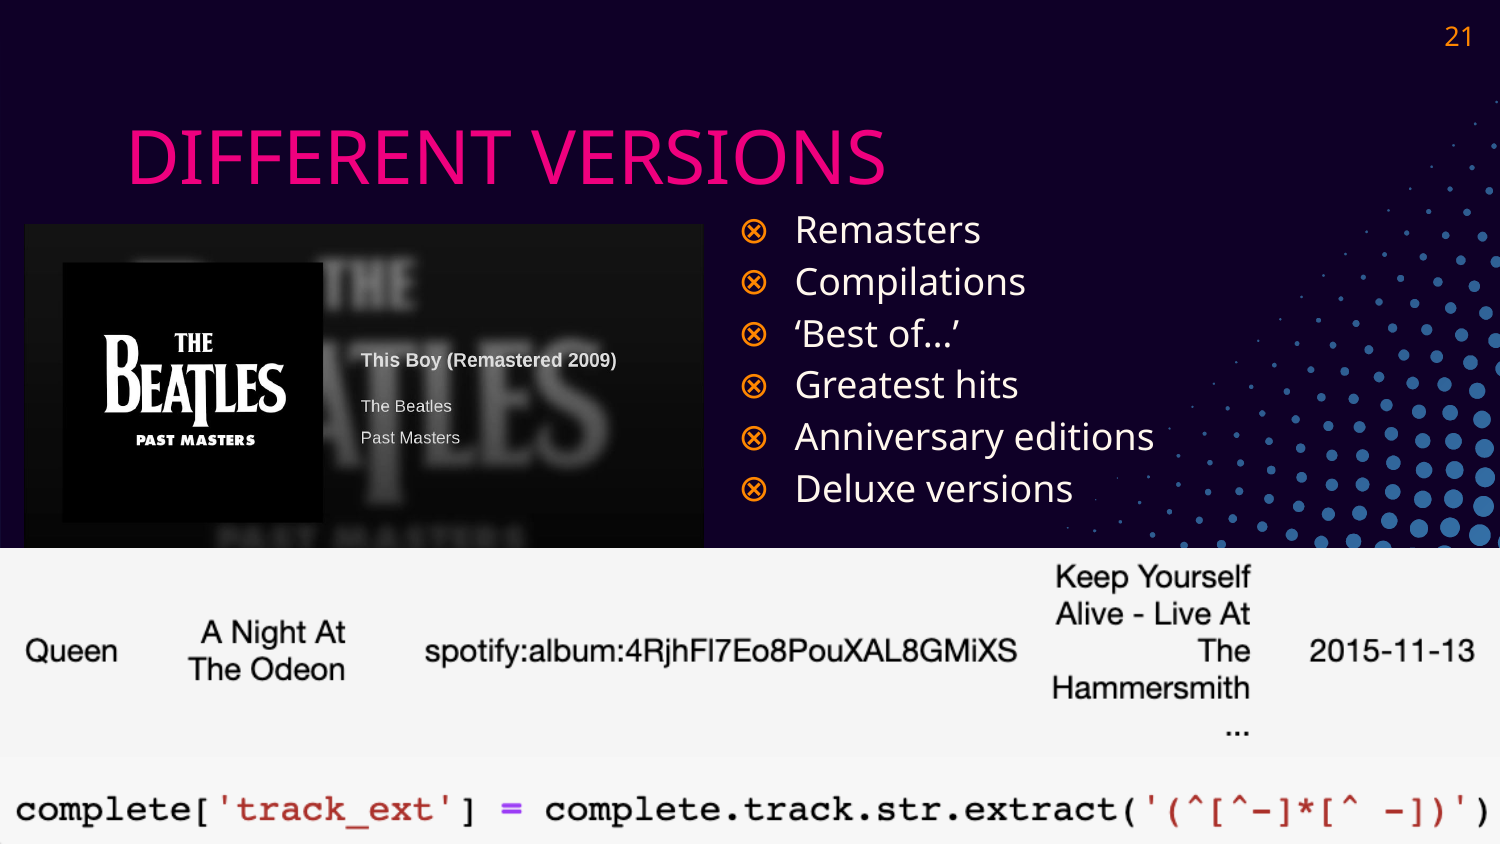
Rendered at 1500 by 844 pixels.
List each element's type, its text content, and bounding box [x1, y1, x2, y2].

list Remasters Compilations ‘Best of…’ Greatest hits Anniversary editions Deluxe versions [719, 199, 1500, 547]
slide_number ‹#› [1385, 5, 1476, 71]
picture [0, 224, 1500, 844]
title DIFFERENT VERSIONS [125, 58, 1152, 200]
